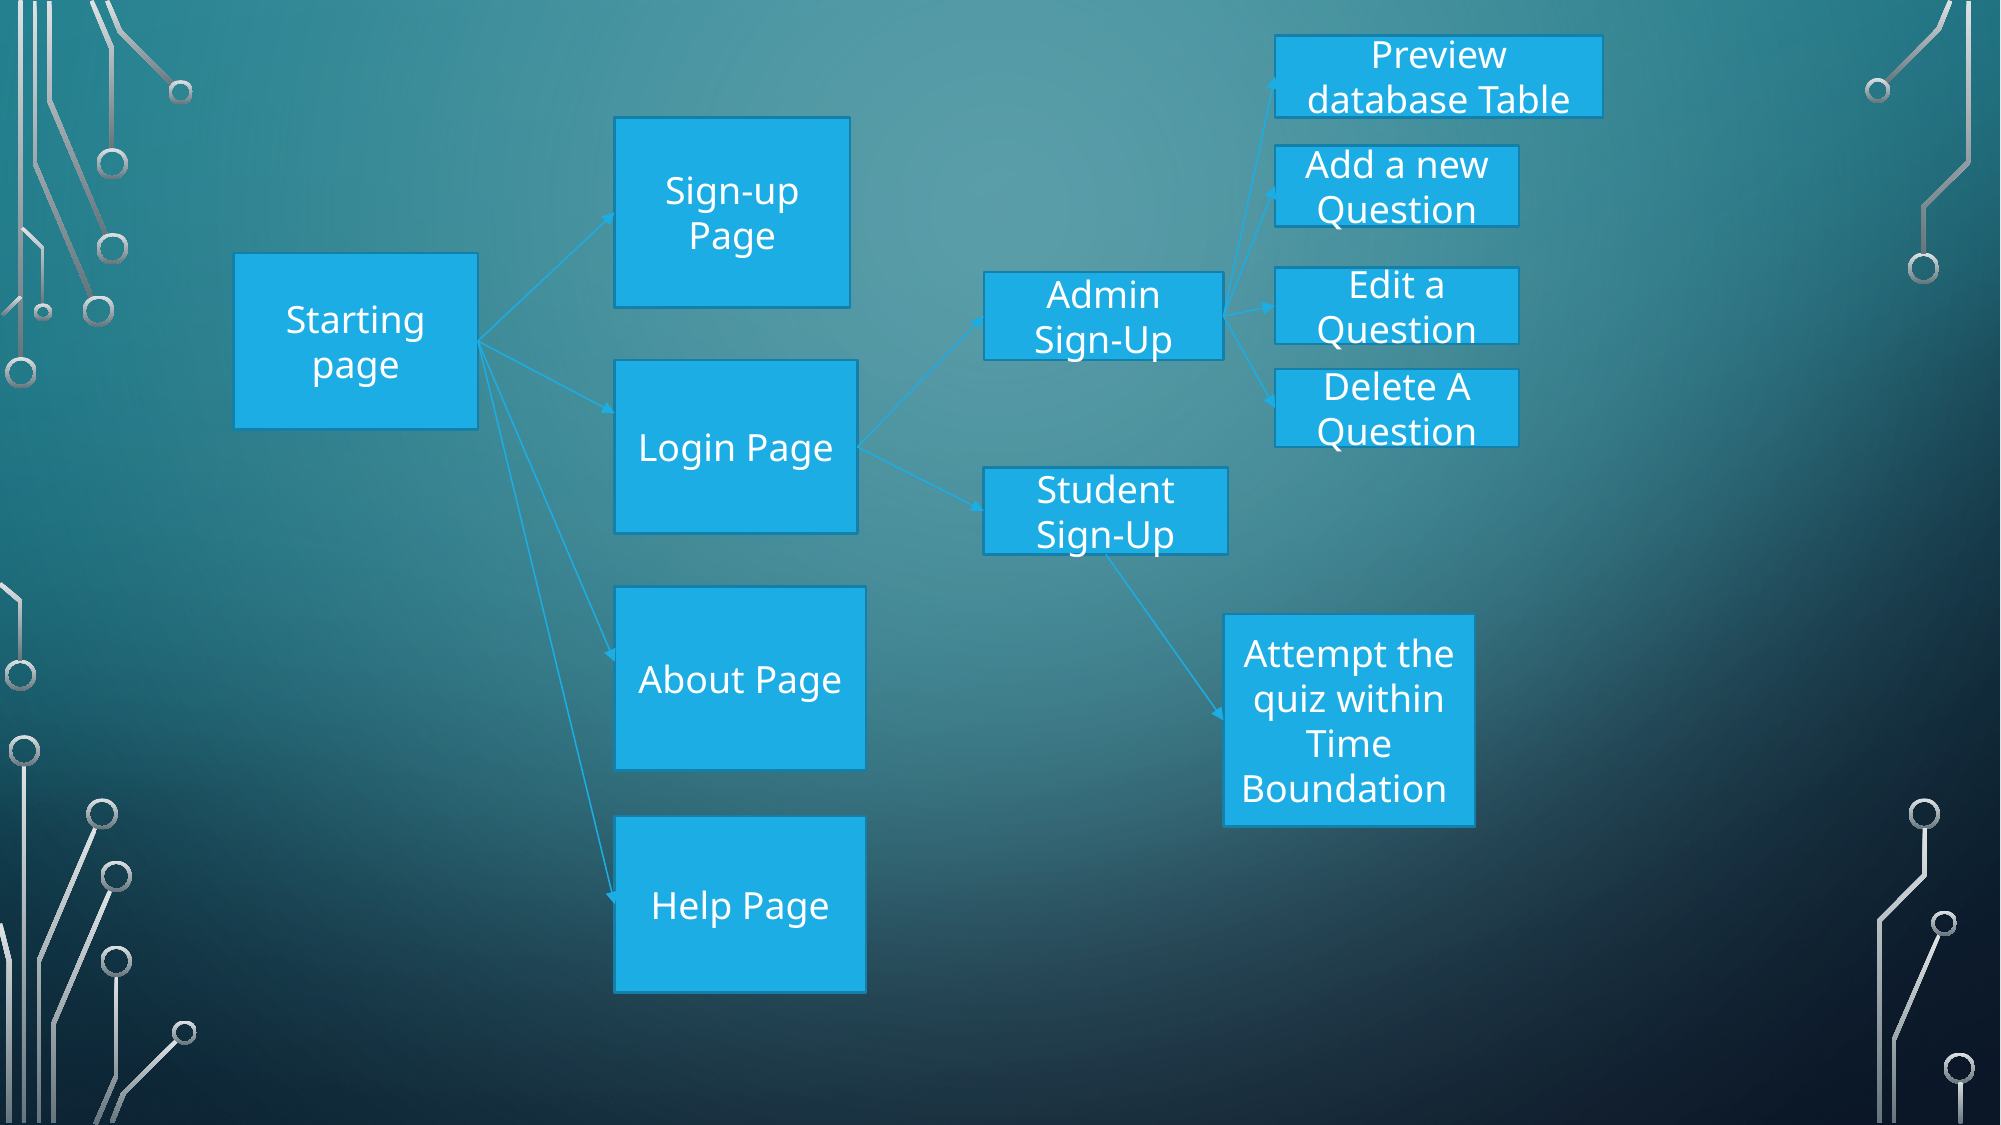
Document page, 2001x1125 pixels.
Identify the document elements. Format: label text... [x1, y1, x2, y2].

text_box Preview database Table [1274, 34, 1604, 119]
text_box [1105, 554, 1224, 721]
text_box Admin Sign-Up [983, 271, 1223, 361]
text_box Starting page [232, 252, 477, 431]
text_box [477, 212, 615, 342]
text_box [1223, 76, 1276, 317]
text_box Login Page [615, 359, 859, 535]
text_box Delete A Question [1274, 368, 1520, 448]
text_box Student Sign-Up [982, 466, 1229, 556]
text_box About Page [615, 585, 867, 772]
text_box Attempt the quiz within Time Boundation [1222, 613, 1476, 828]
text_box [477, 662, 615, 905]
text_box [857, 315, 985, 446]
text_box Sign-up Page [613, 116, 851, 309]
text_box Edit a Question [1276, 266, 1520, 345]
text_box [857, 446, 985, 512]
text_box Help Page [613, 815, 867, 994]
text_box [477, 342, 615, 662]
text_box Add a new Question [1276, 144, 1520, 228]
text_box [1223, 317, 1276, 409]
